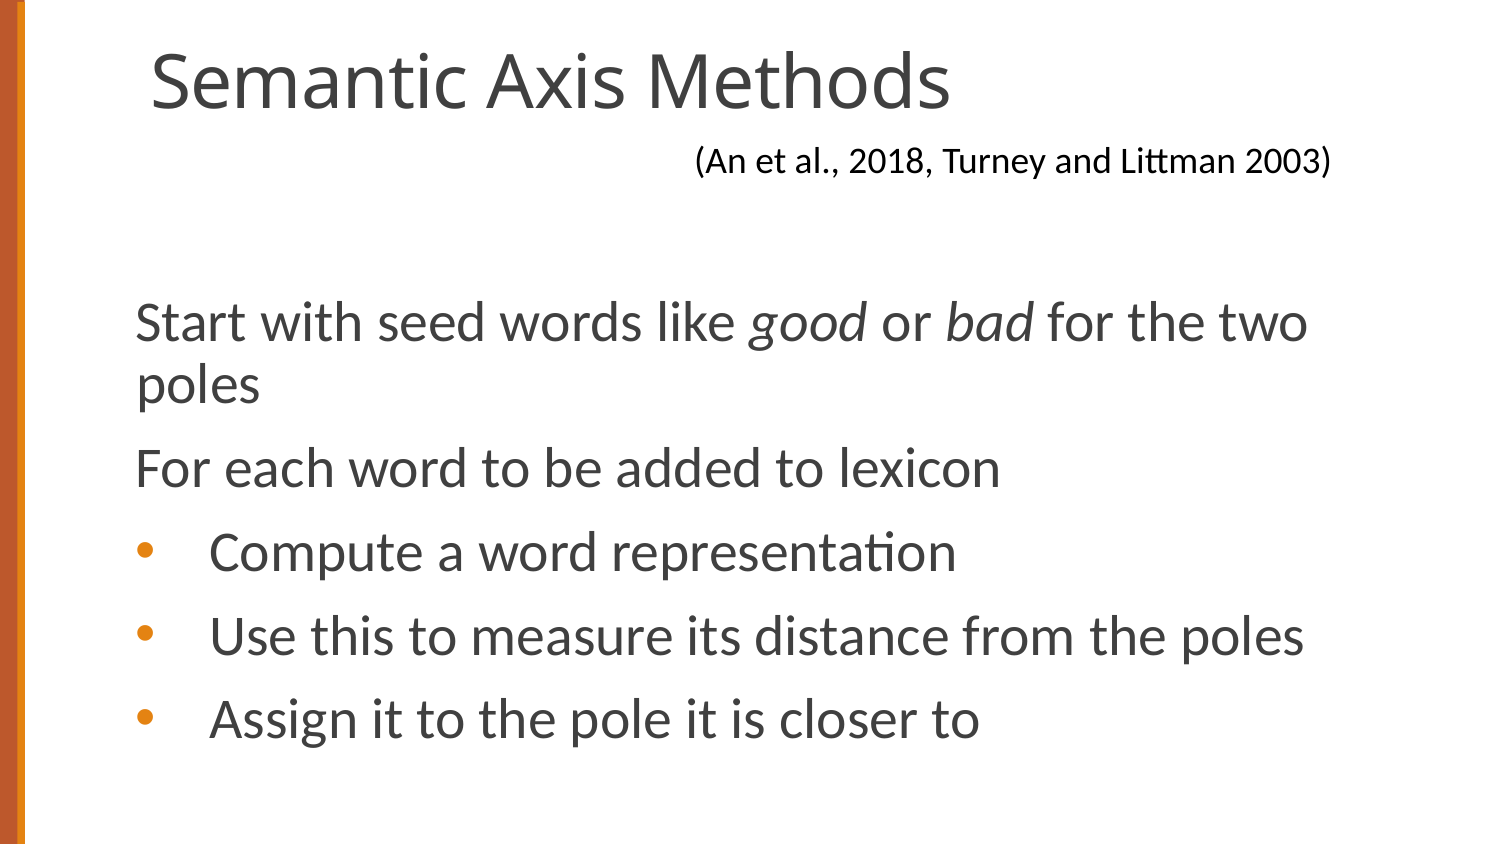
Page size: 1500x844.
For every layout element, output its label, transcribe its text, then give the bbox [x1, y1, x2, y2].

title Semantic Axis Methods [135, 19, 1373, 132]
list Start with seed words like good or bad for the two poles For each word to be added to lexicon Compute a word representation Use this to measure its distance from the poles Assign it to the pole it is closer to [135, 284, 1373, 760]
text_box (An et al., 2018, Turney and Littman 2003) [679, 128, 1348, 189]
